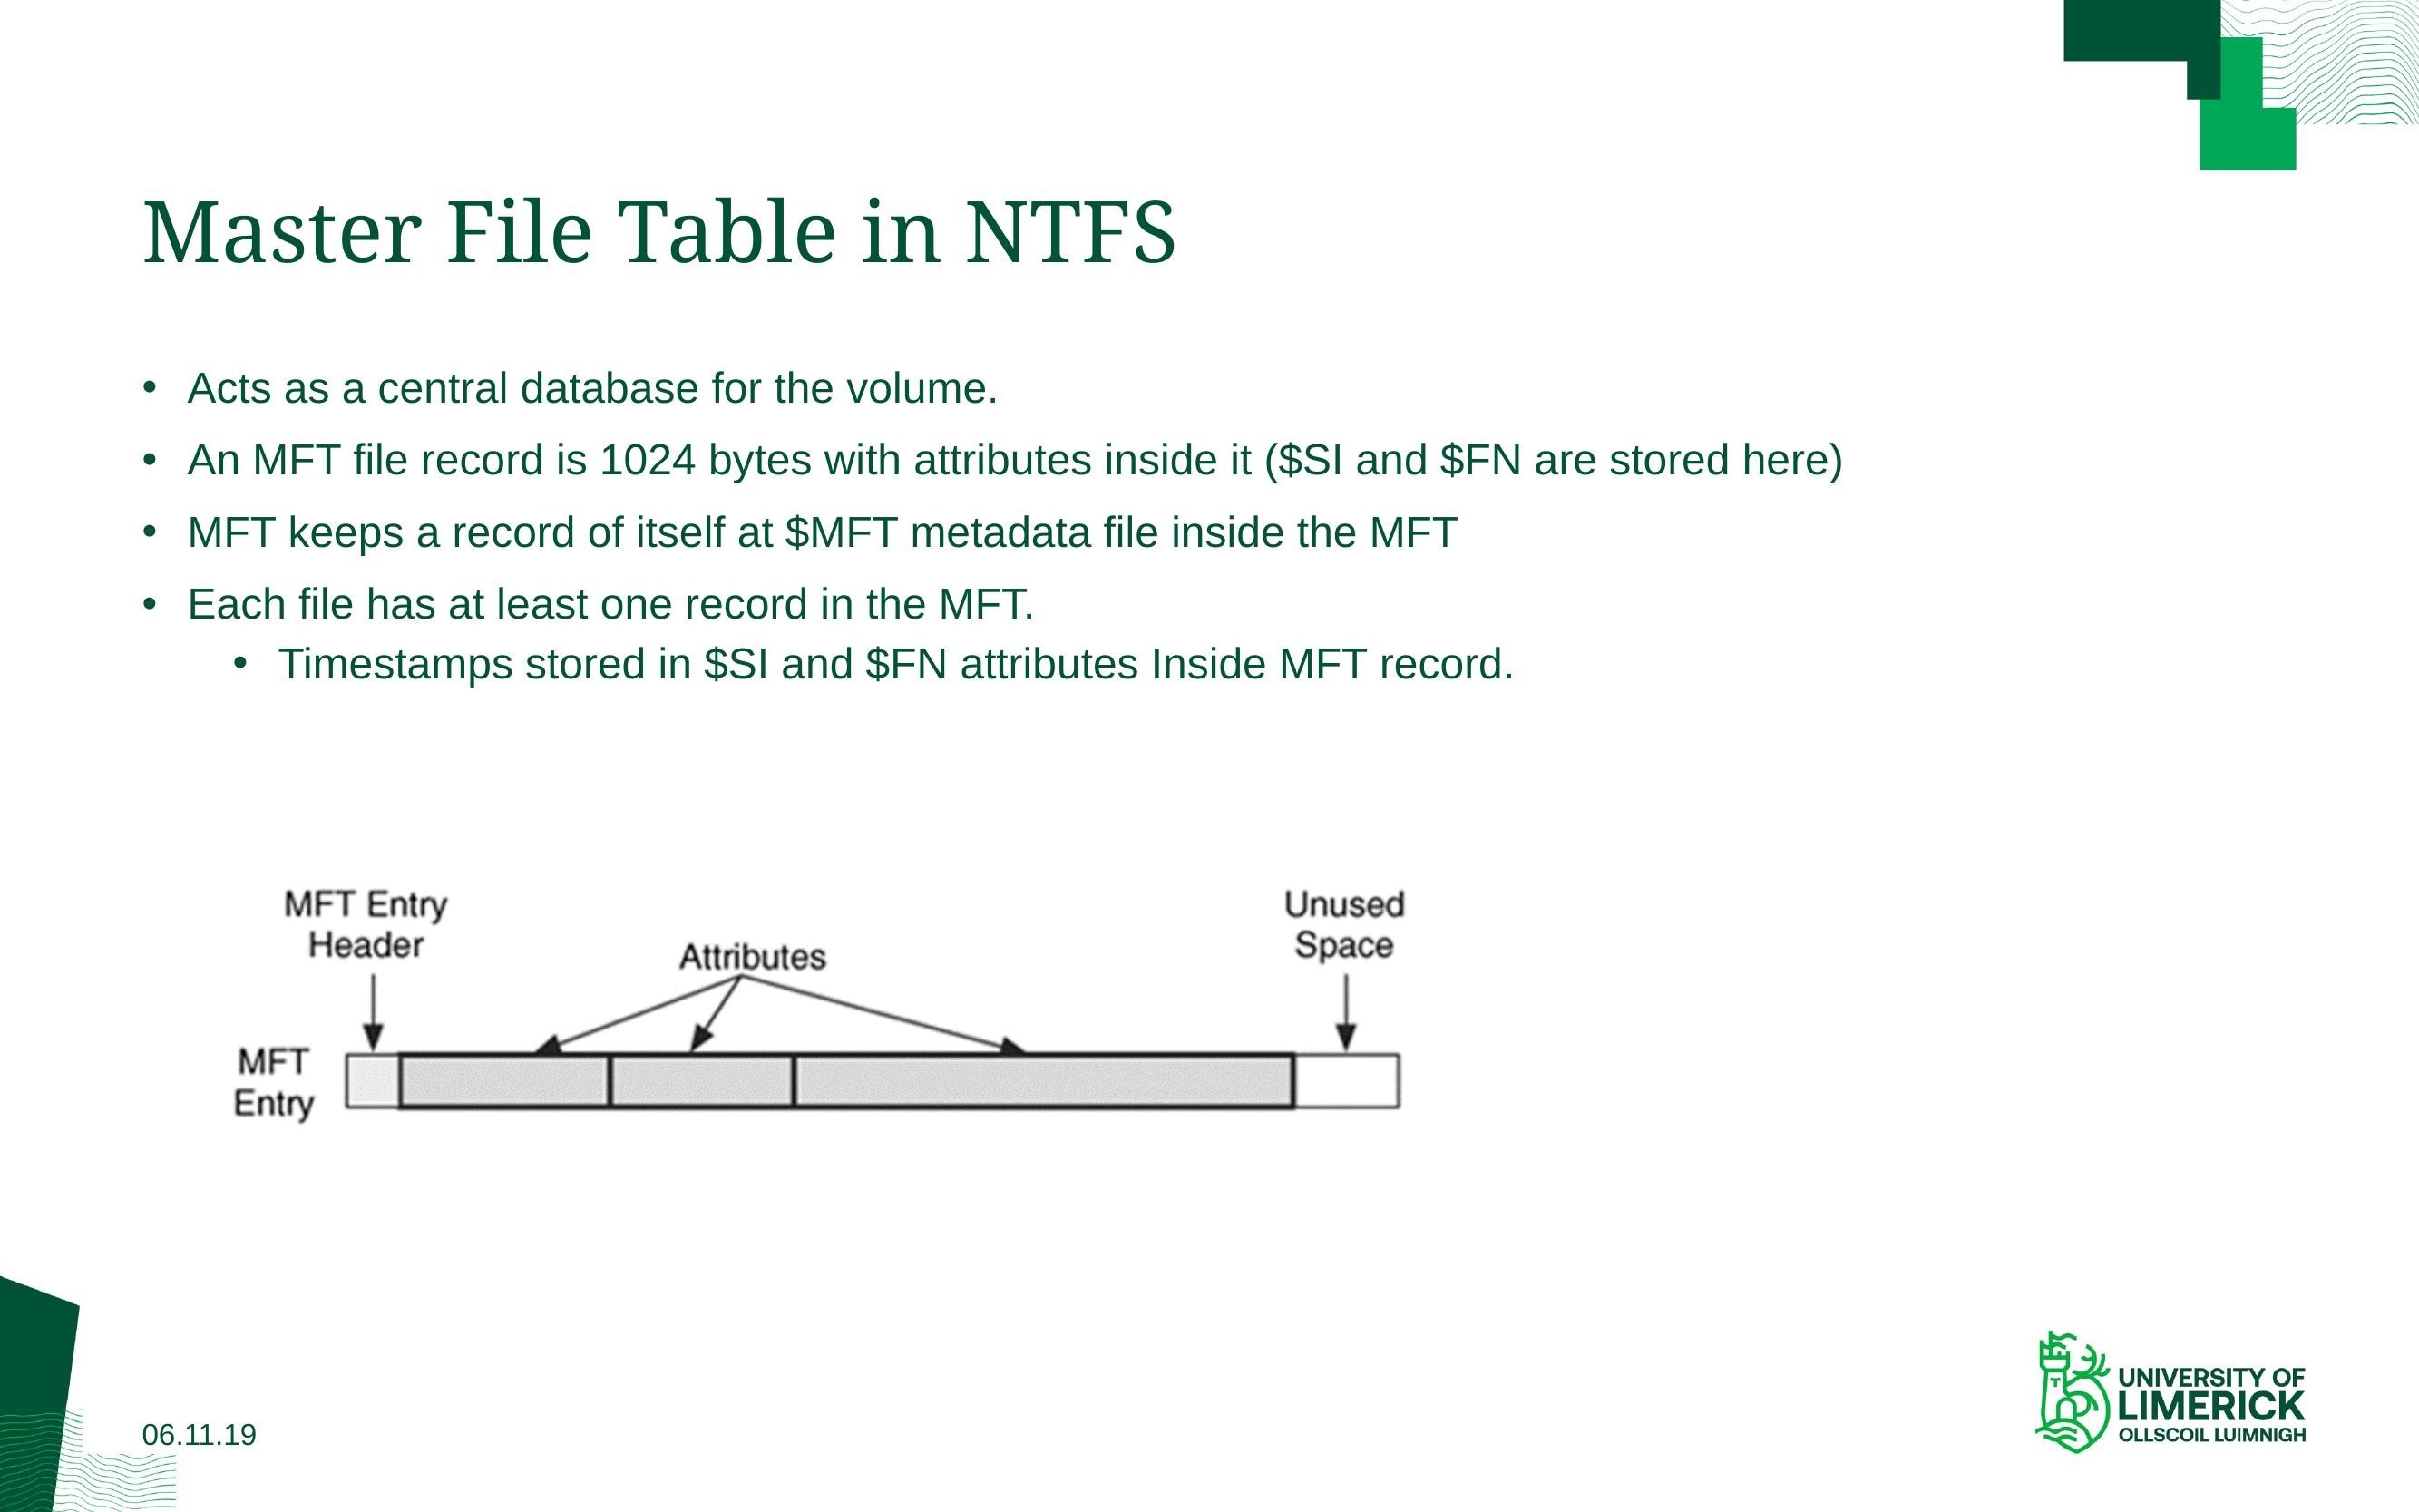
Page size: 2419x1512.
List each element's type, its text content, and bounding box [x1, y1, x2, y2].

title Master File Table in NTFS [128, 181, 2215, 337]
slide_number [128, 1392, 673, 1474]
list Acts as a central database for the volume. An MFT file record is 1024 bytes with attributes inside it ($SI and $FN are stored here) MFT keeps a record of itself at $MFT metadata file inside the MFT Each file has at least one record in the MFT. Timestamps stored in $SI and $FN attributes Inside MFT record. [128, 358, 2215, 1069]
picture [0, 0, 2419, 1512]
